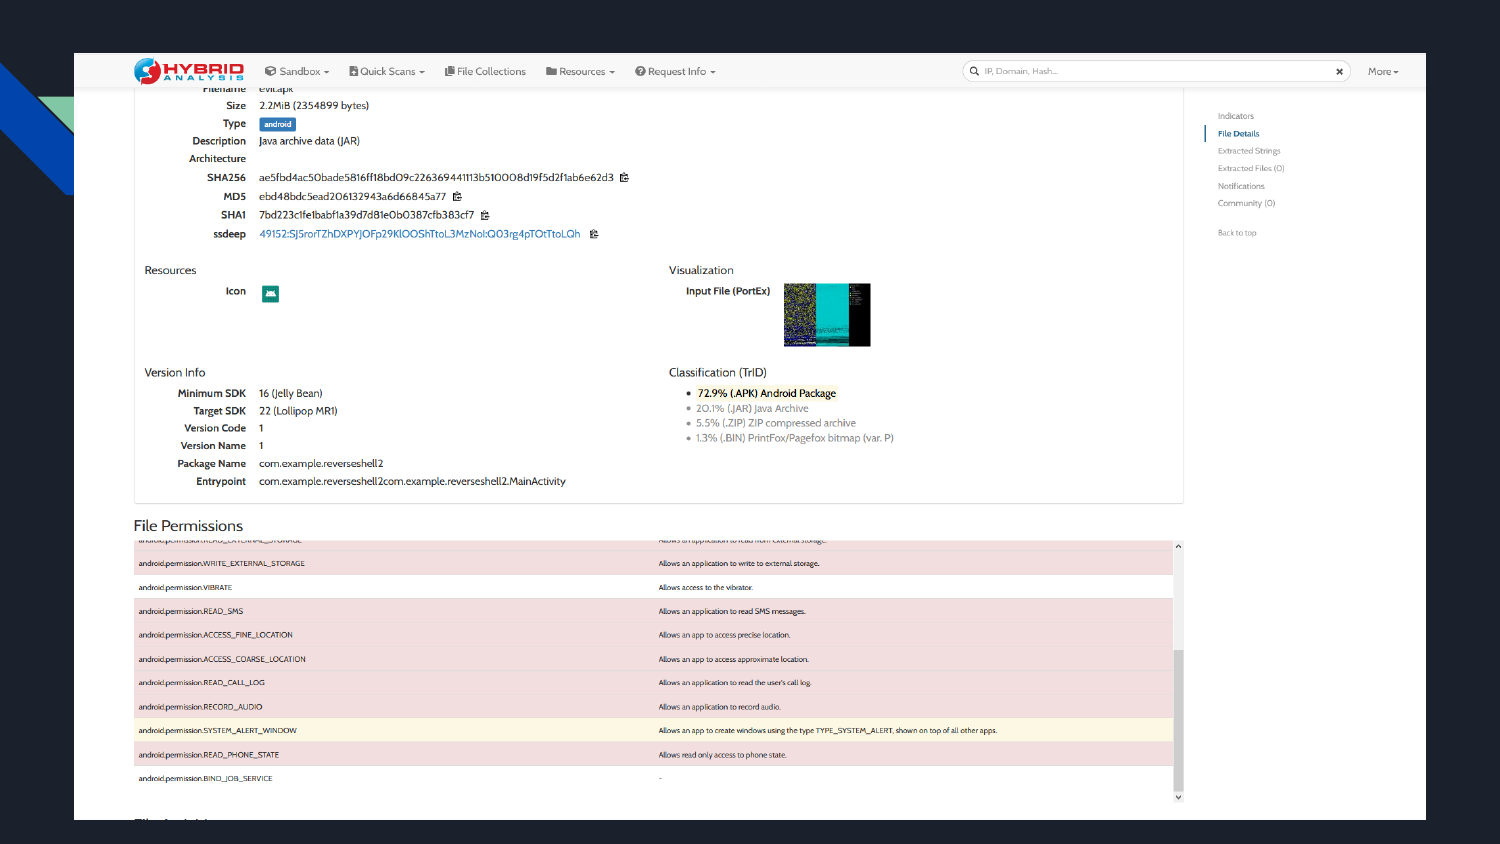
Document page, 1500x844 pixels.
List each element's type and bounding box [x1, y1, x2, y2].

picture [74, 53, 1426, 821]
